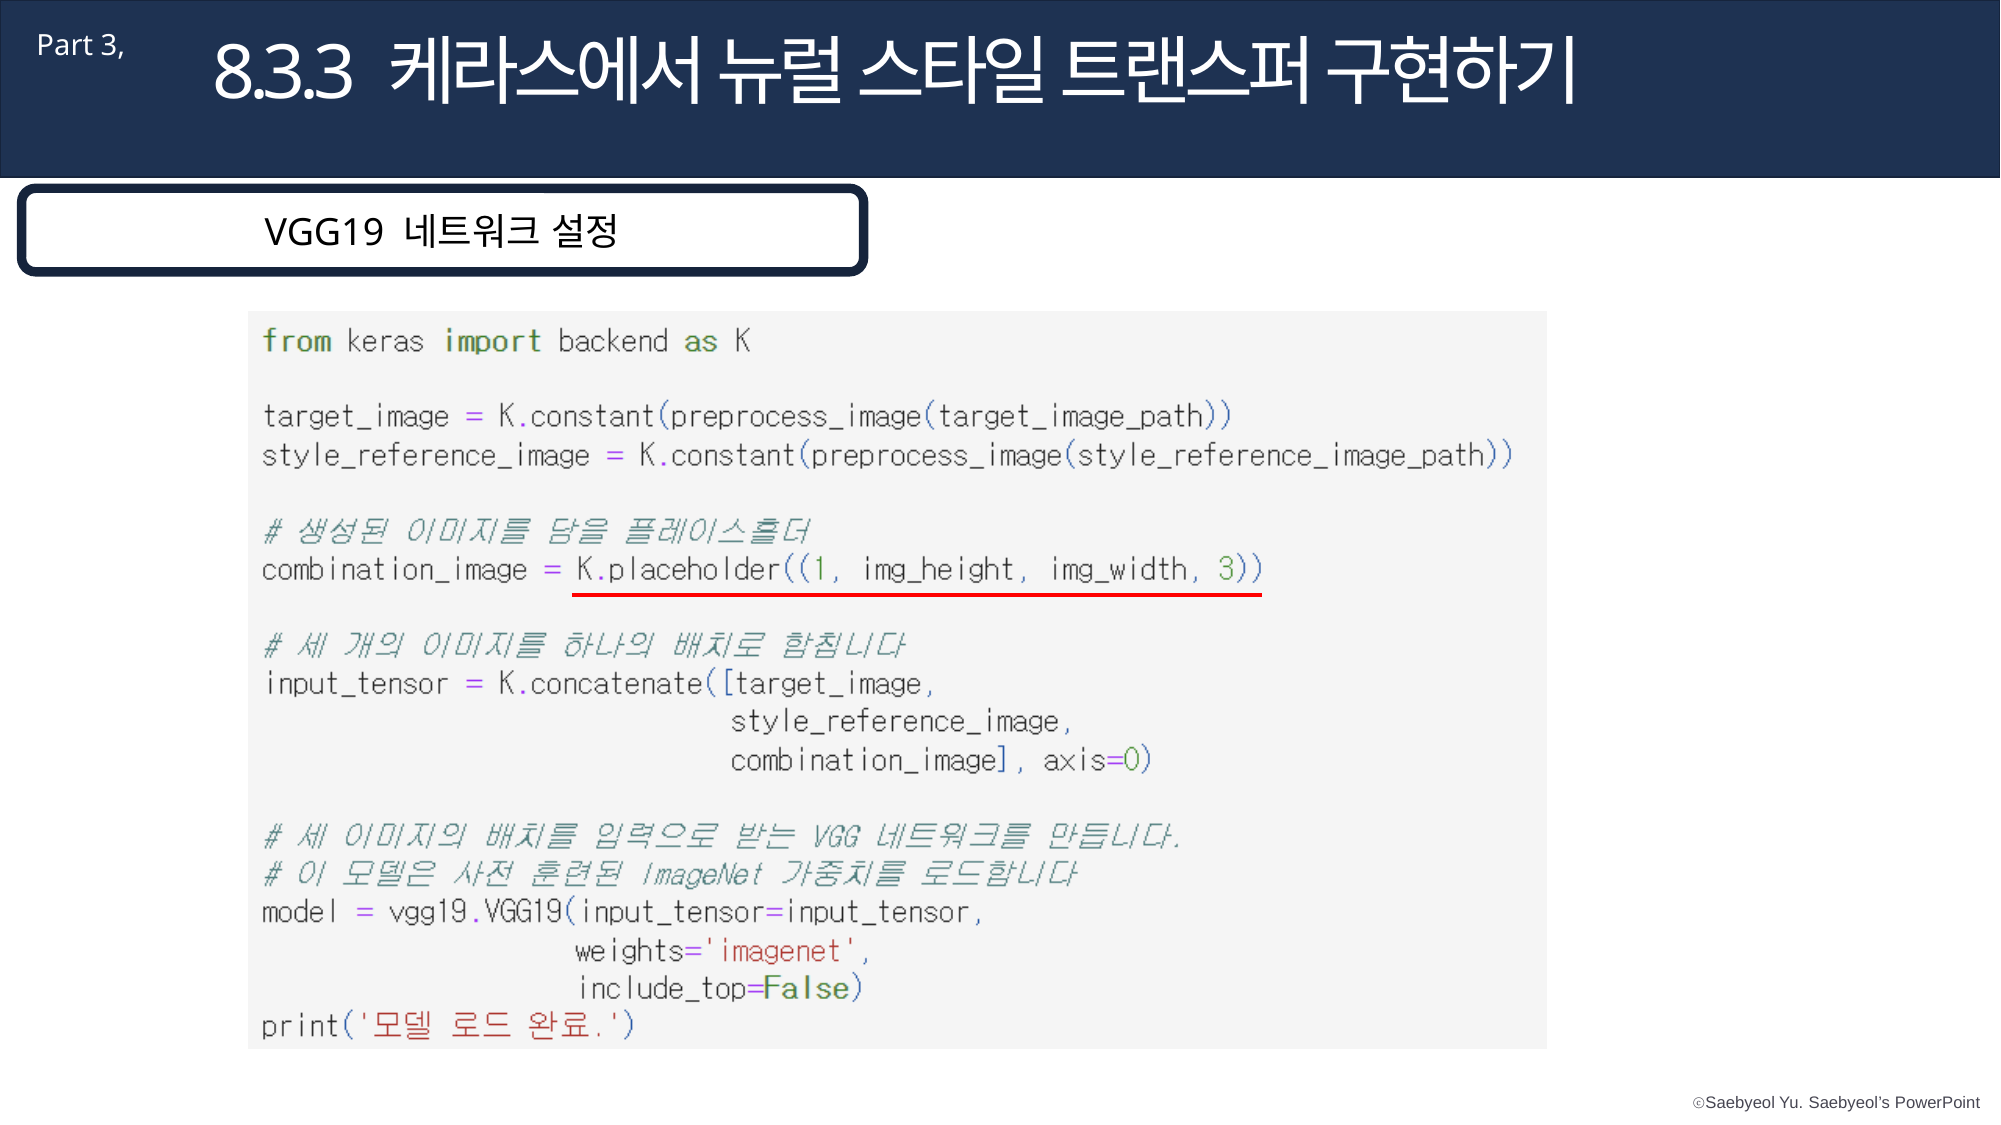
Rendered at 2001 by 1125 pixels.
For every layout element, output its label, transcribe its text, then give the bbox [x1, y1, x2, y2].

text_box 8.3.3 케라스에서 뉴럴 스타일 트랜스퍼 구현하기 [197, 16, 1598, 122]
text_box Part 3, [21, 19, 148, 69]
picture [248, 311, 1547, 1049]
text_box VGG19 네트워크 설정 [20, 187, 865, 273]
text_box [0, 0, 2000, 178]
